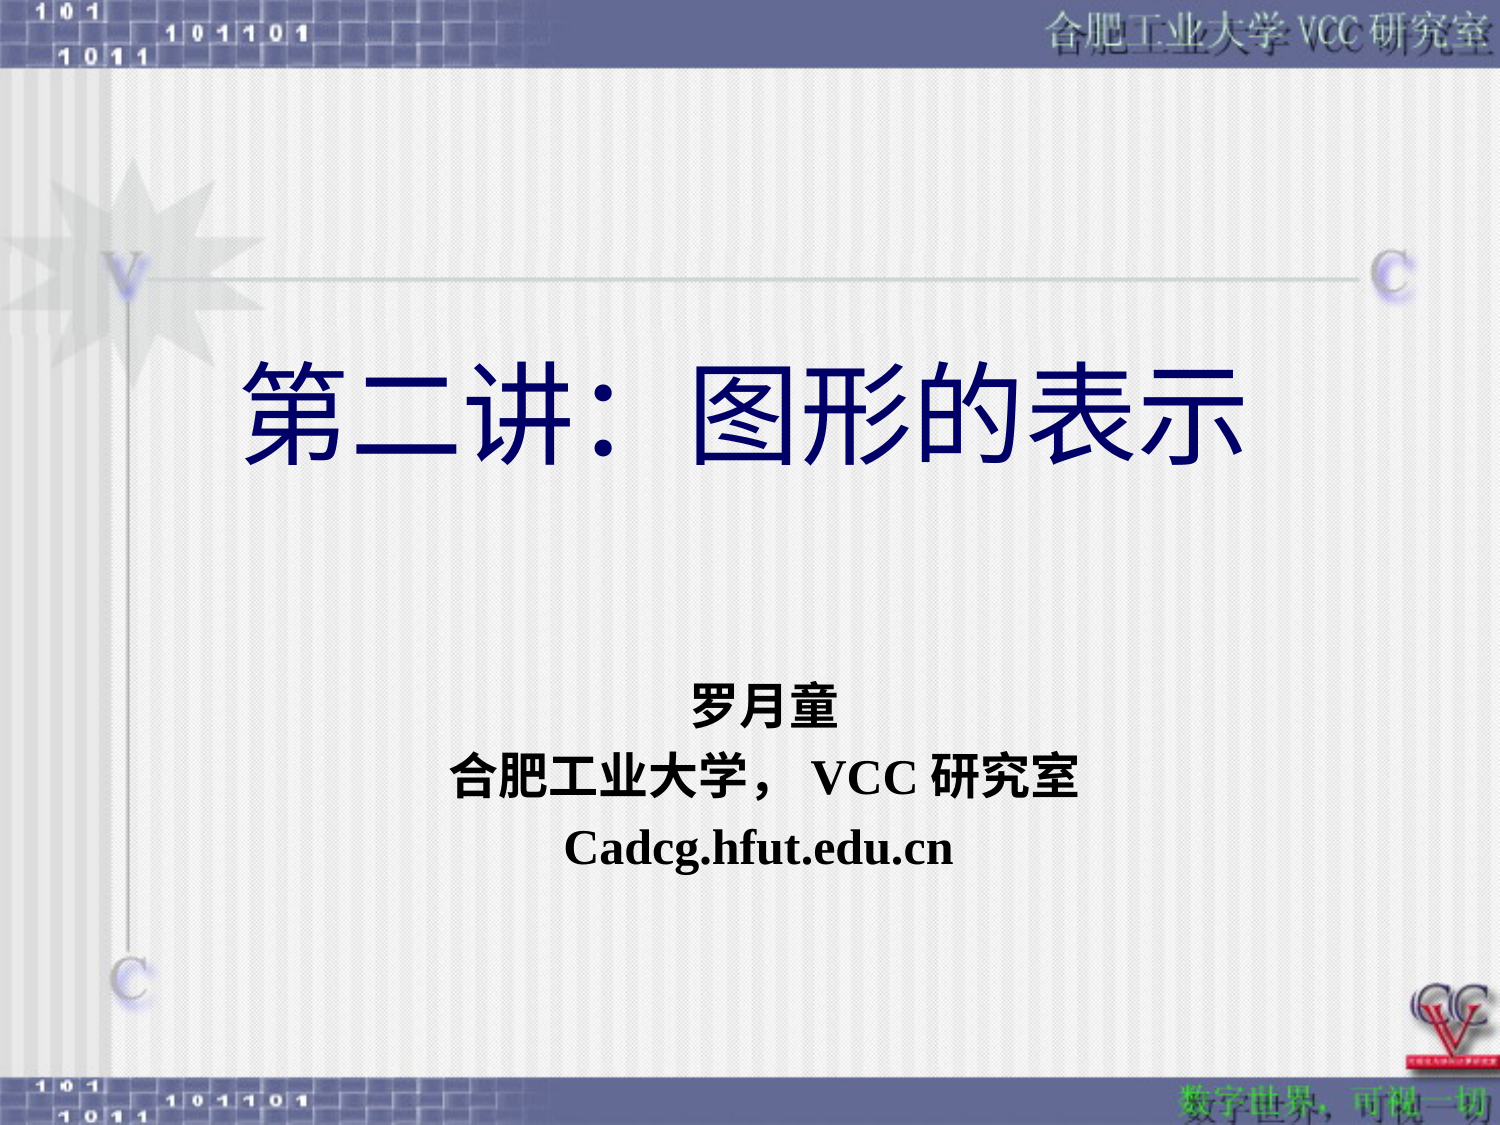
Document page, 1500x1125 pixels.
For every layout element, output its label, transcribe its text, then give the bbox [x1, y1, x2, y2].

title 第二讲：图形的表示 [159, 335, 1329, 488]
subtitle 罗月童 合肥工业大学，VCC研究室 Cadcg.hfut.edu.cn [212, 636, 1317, 913]
picture [0, 0, 1500, 1125]
